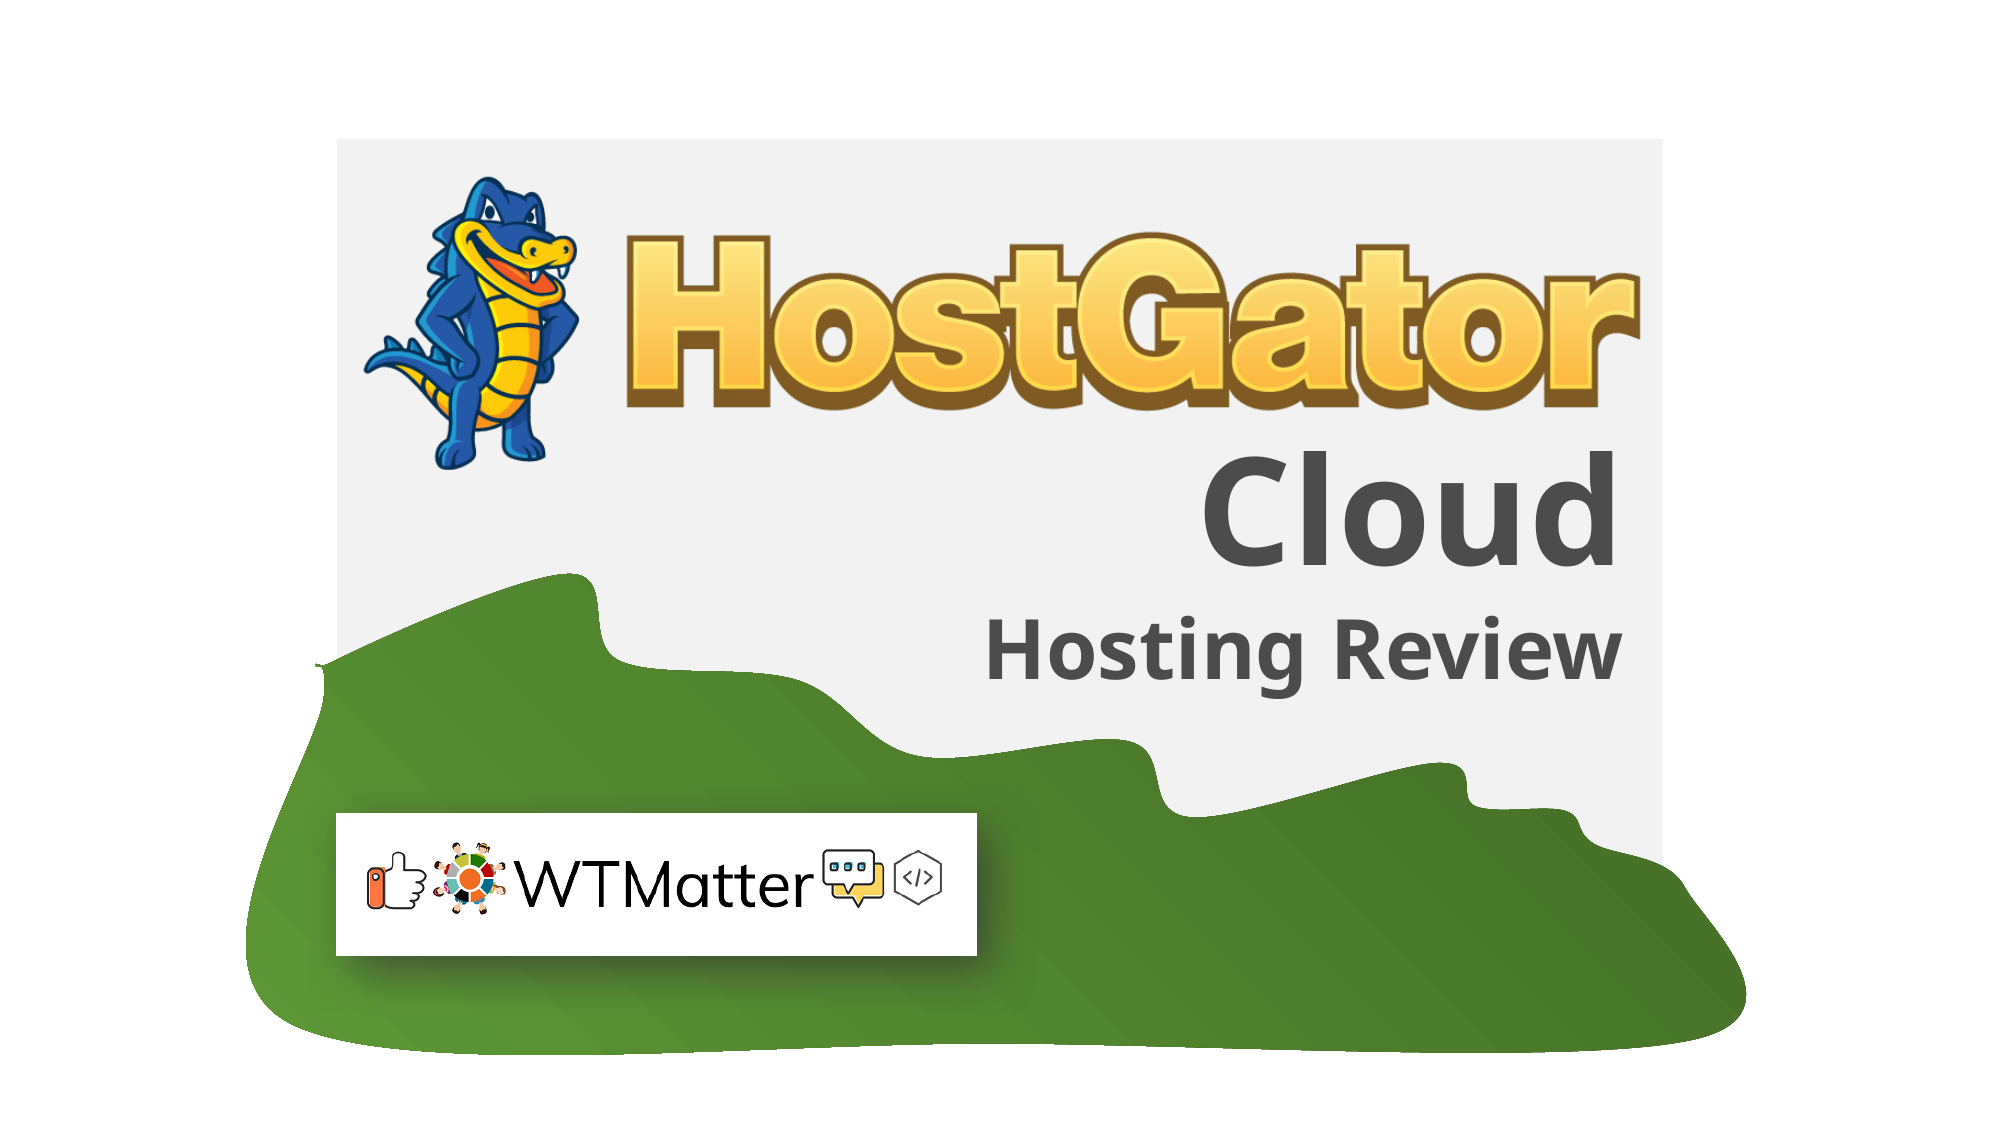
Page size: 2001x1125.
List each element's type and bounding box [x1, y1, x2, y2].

text_box [245, 138, 1747, 1055]
